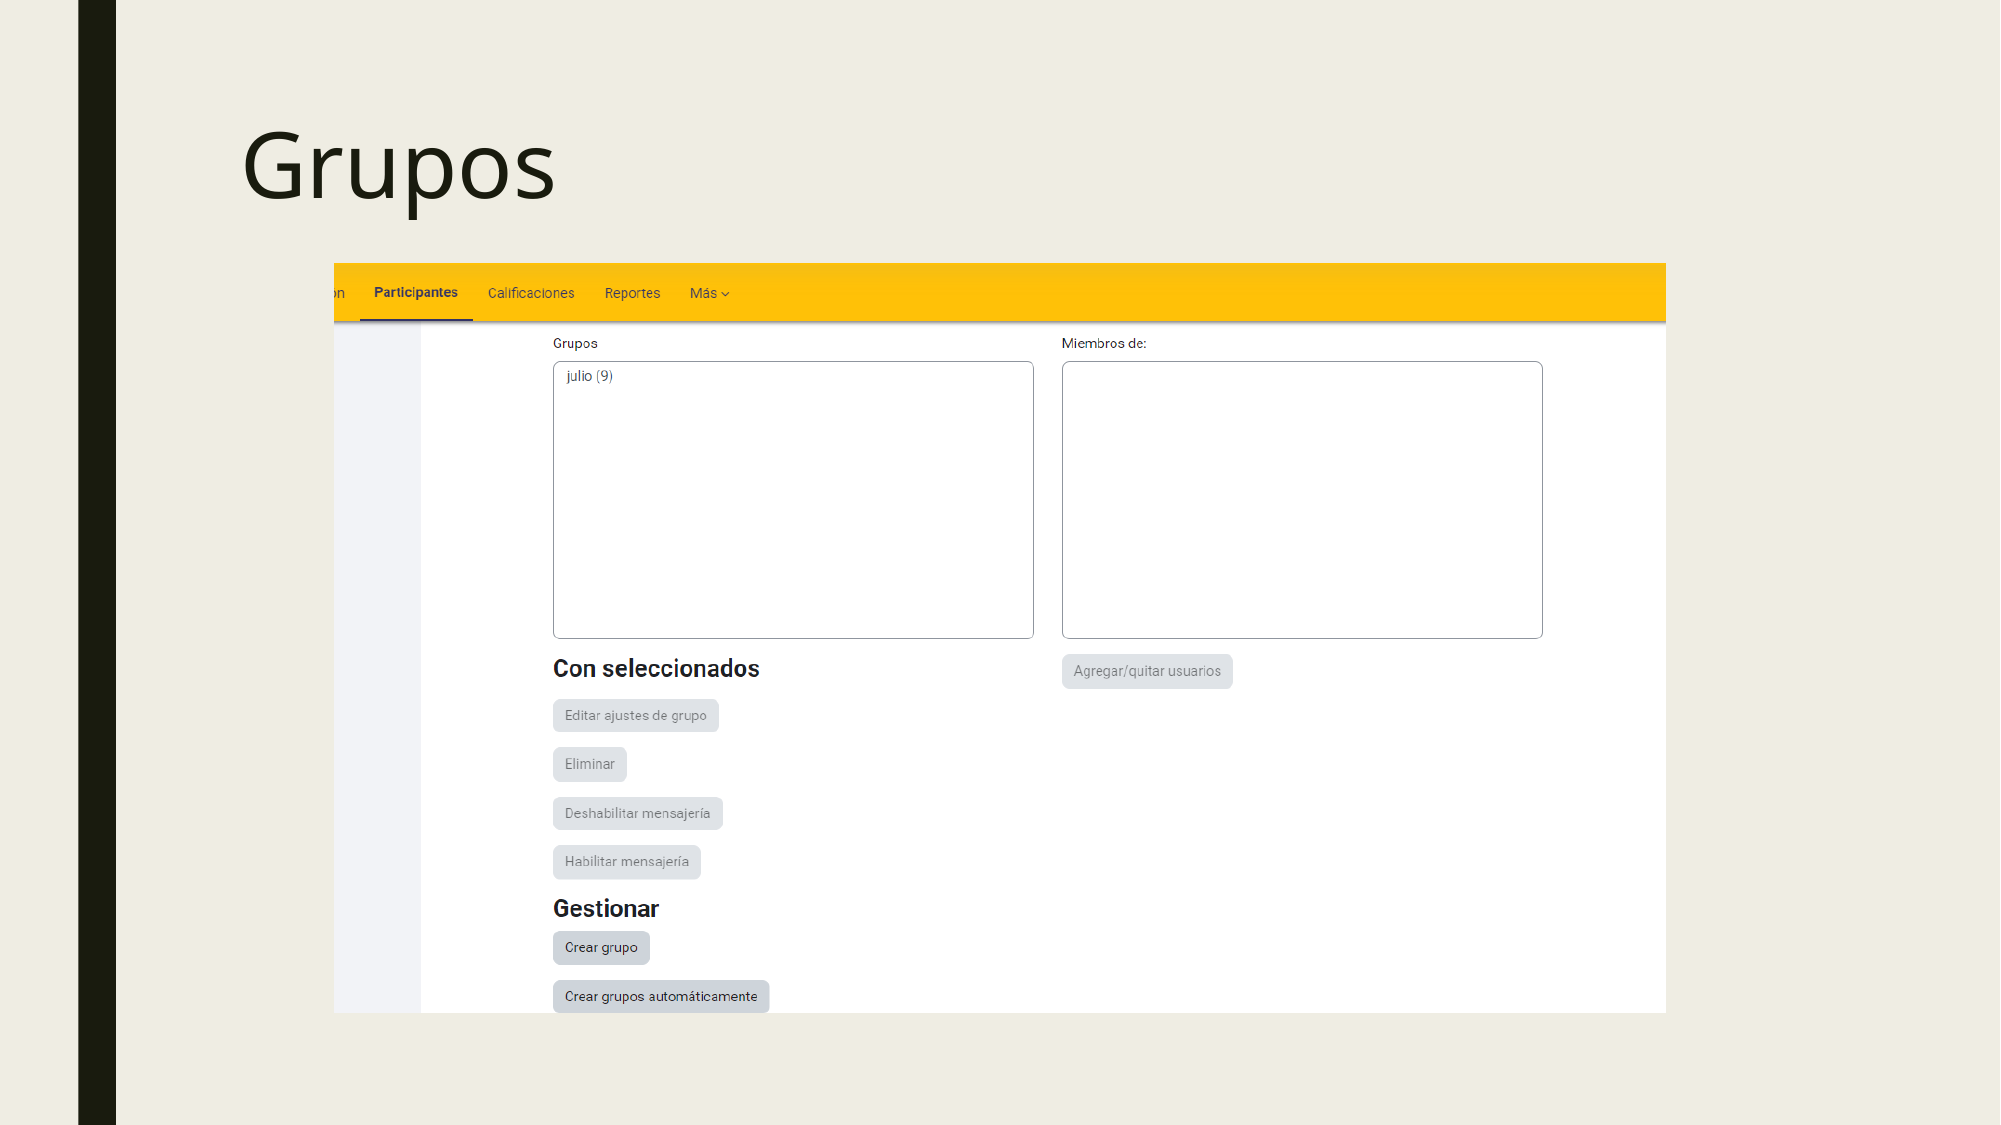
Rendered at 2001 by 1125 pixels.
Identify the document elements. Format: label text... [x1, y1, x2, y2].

title Grupos [225, 112, 1800, 357]
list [334, 263, 1666, 1013]
